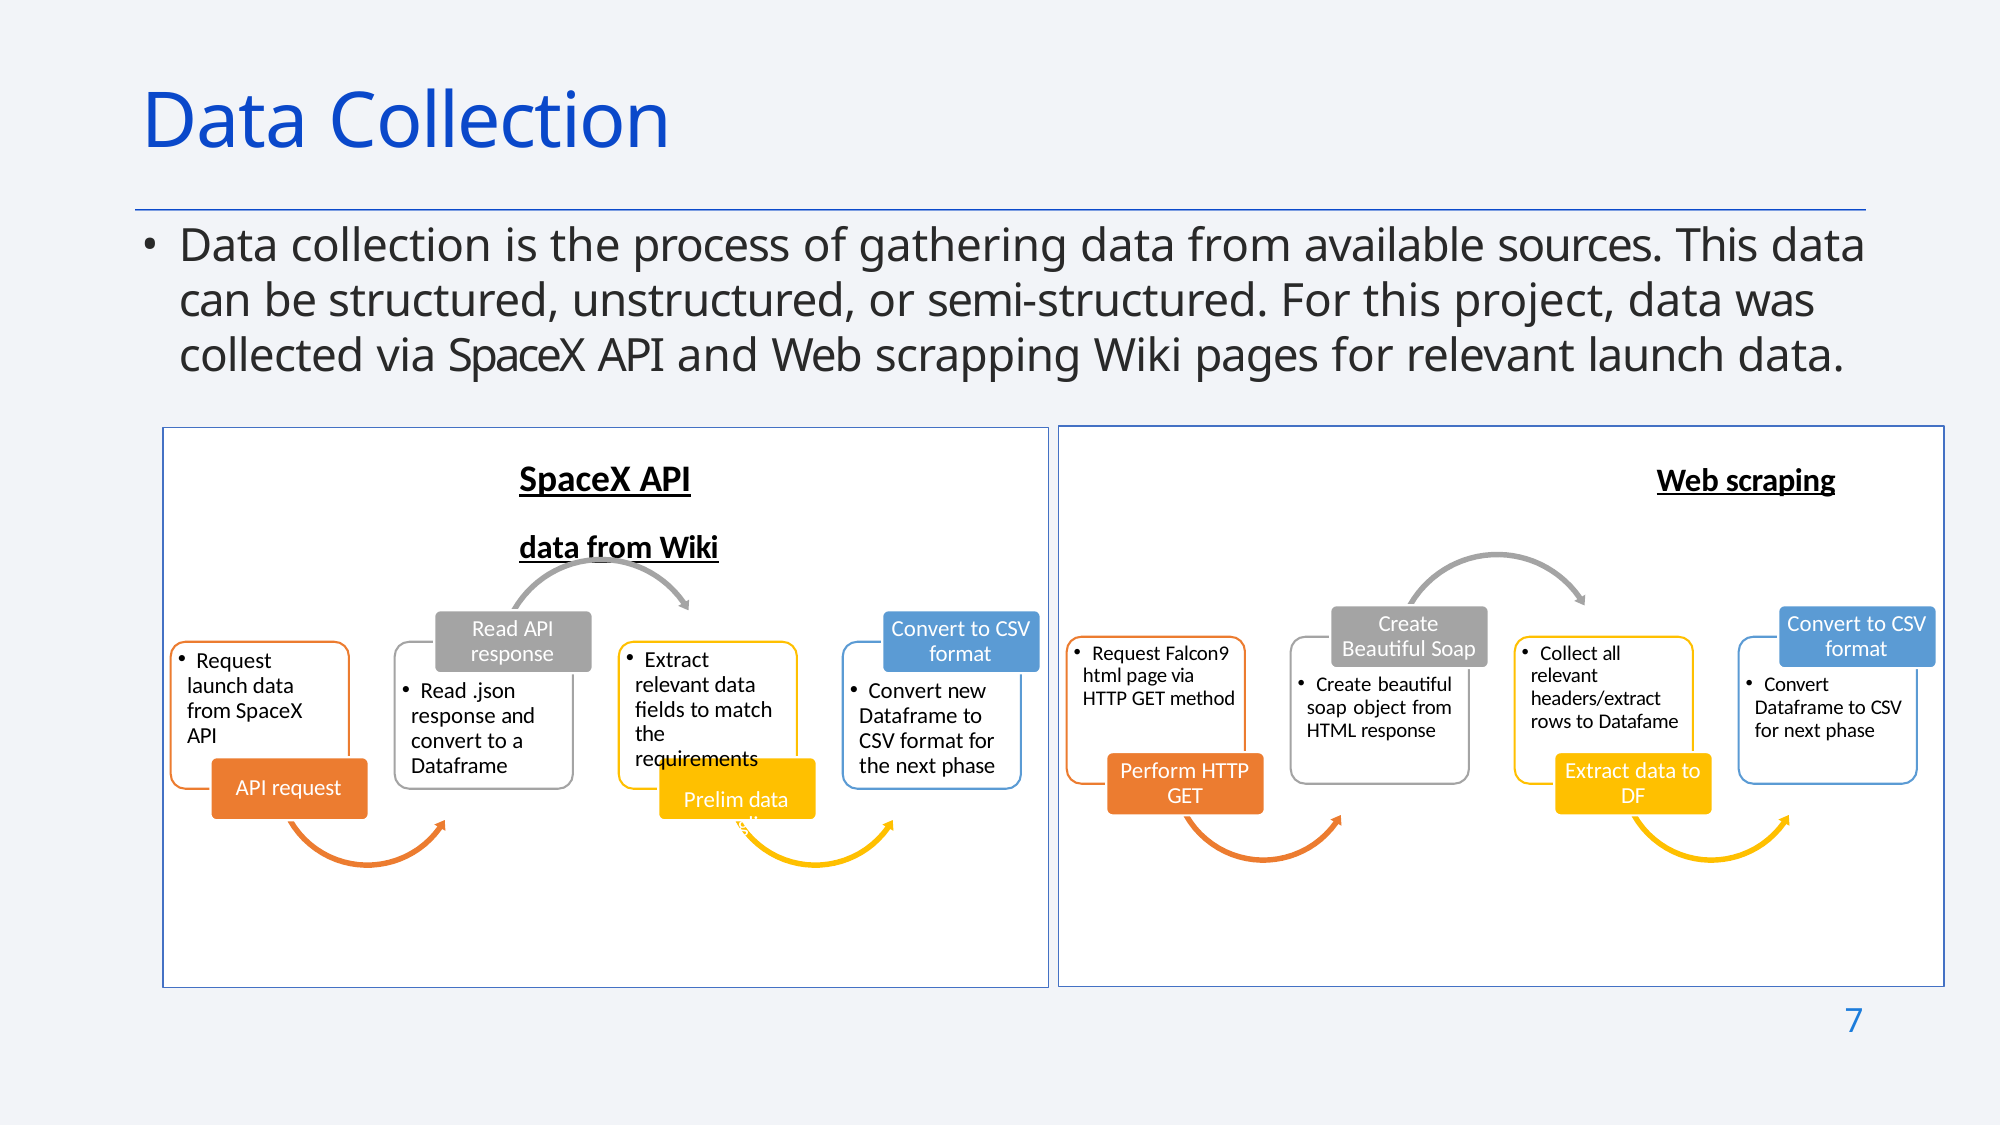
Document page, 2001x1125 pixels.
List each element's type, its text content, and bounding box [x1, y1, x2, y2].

text_box 7 [1842, 997, 1867, 1040]
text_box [1065, 635, 1247, 786]
text_box Data collection is the process of gathering data from available sources. This data can be structured, unstructured, or semi-structured. For this project, data was collected via SpaceX API and Web scrapping Wiki pages for relevant launch data. SpaceX API Web scraping data from Wiki [139, 213, 1902, 571]
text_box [1057, 424, 1946, 988]
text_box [209, 755, 446, 869]
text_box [161, 426, 1050, 989]
title Data Collection [139, 68, 1861, 259]
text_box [1104, 750, 1342, 864]
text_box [1552, 750, 1790, 864]
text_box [1513, 635, 1695, 786]
picture [0, 0, 2000, 1125]
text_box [1289, 551, 1586, 786]
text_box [393, 556, 690, 791]
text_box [169, 640, 351, 791]
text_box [841, 608, 1042, 791]
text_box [617, 640, 894, 869]
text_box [1737, 603, 1938, 786]
